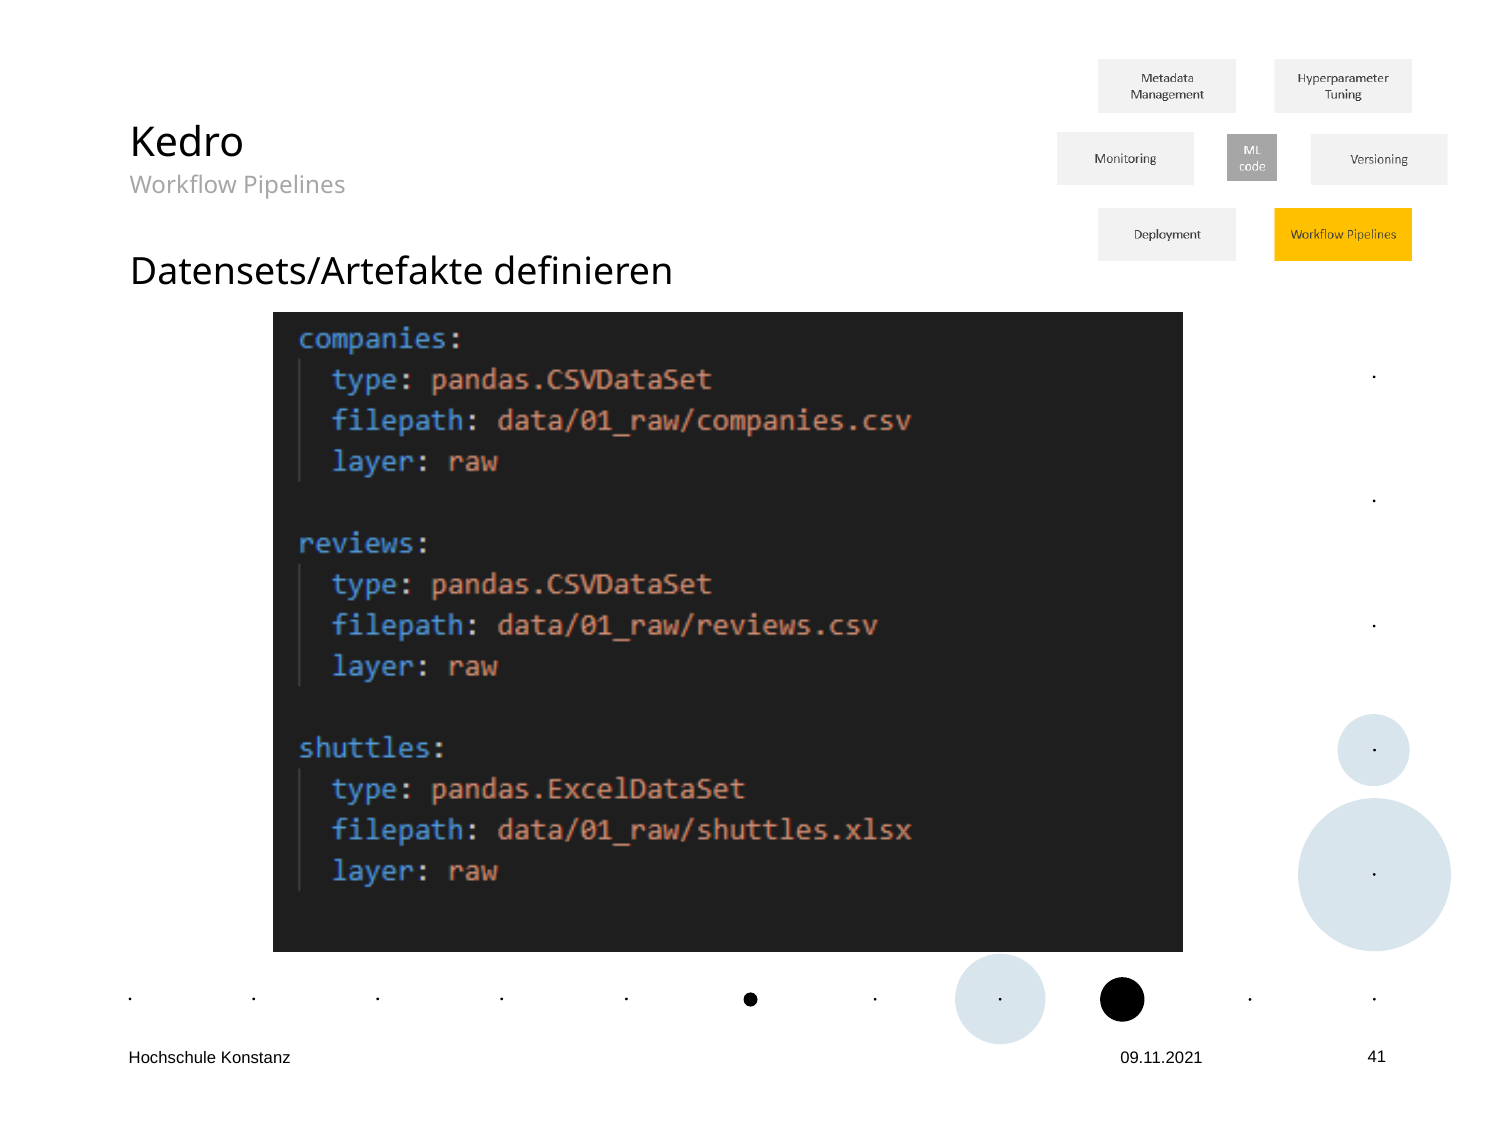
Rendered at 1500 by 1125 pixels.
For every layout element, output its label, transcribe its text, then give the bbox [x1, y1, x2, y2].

list Kedro Workflow Pipelines [114, 107, 1032, 207]
picture [273, 312, 1184, 952]
picture [1037, 34, 1464, 280]
list Datensets/Artefakte definieren [115, 239, 1251, 875]
